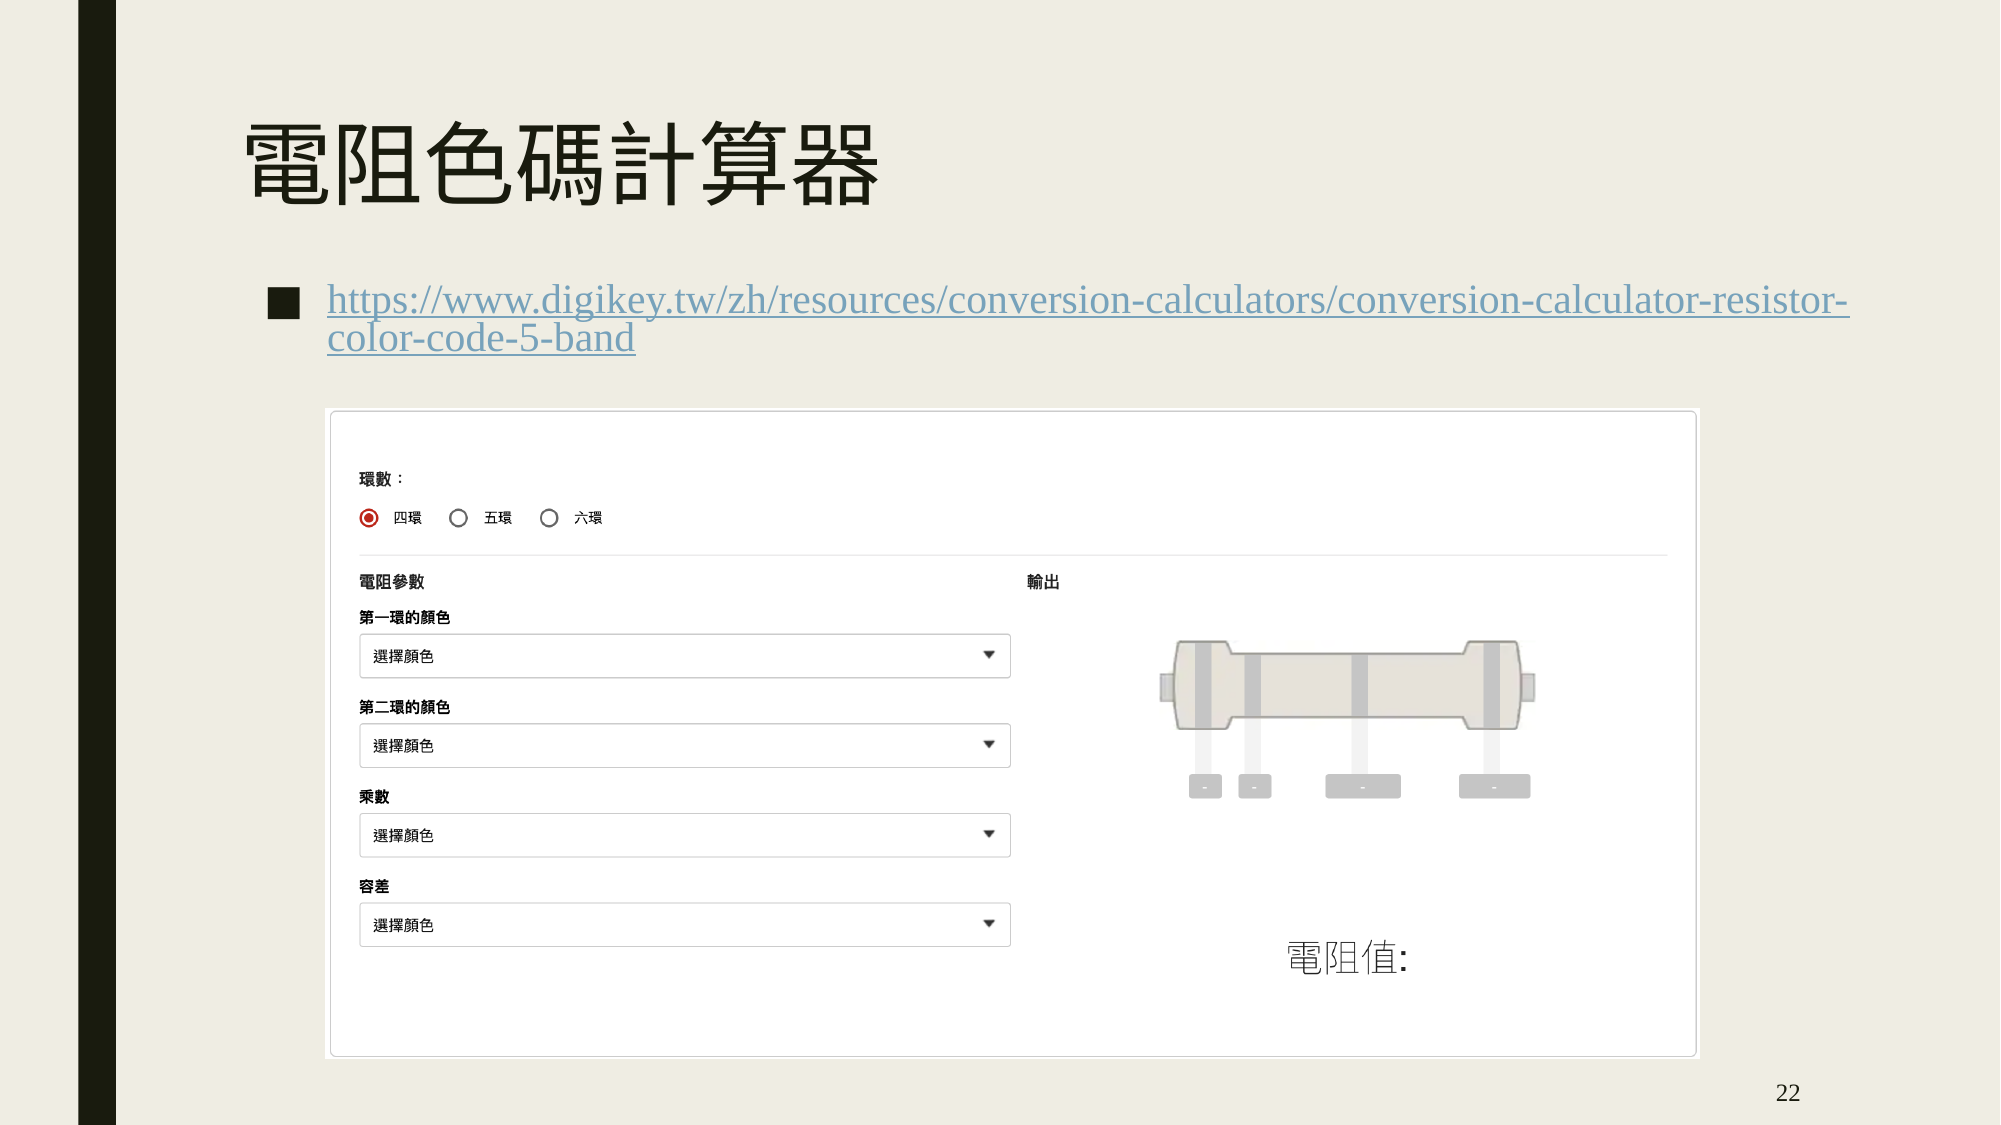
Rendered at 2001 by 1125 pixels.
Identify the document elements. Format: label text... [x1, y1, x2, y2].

list https://www.digikey.tw/zh/resources/conversion-calculators/conversion-calculator-resistor-color-code-5-band [249, 268, 1872, 857]
title 電阻色碼計算器 [225, 112, 1800, 357]
picture [324, 407, 1701, 1059]
slide_number 22 [1553, 1058, 1816, 1125]
